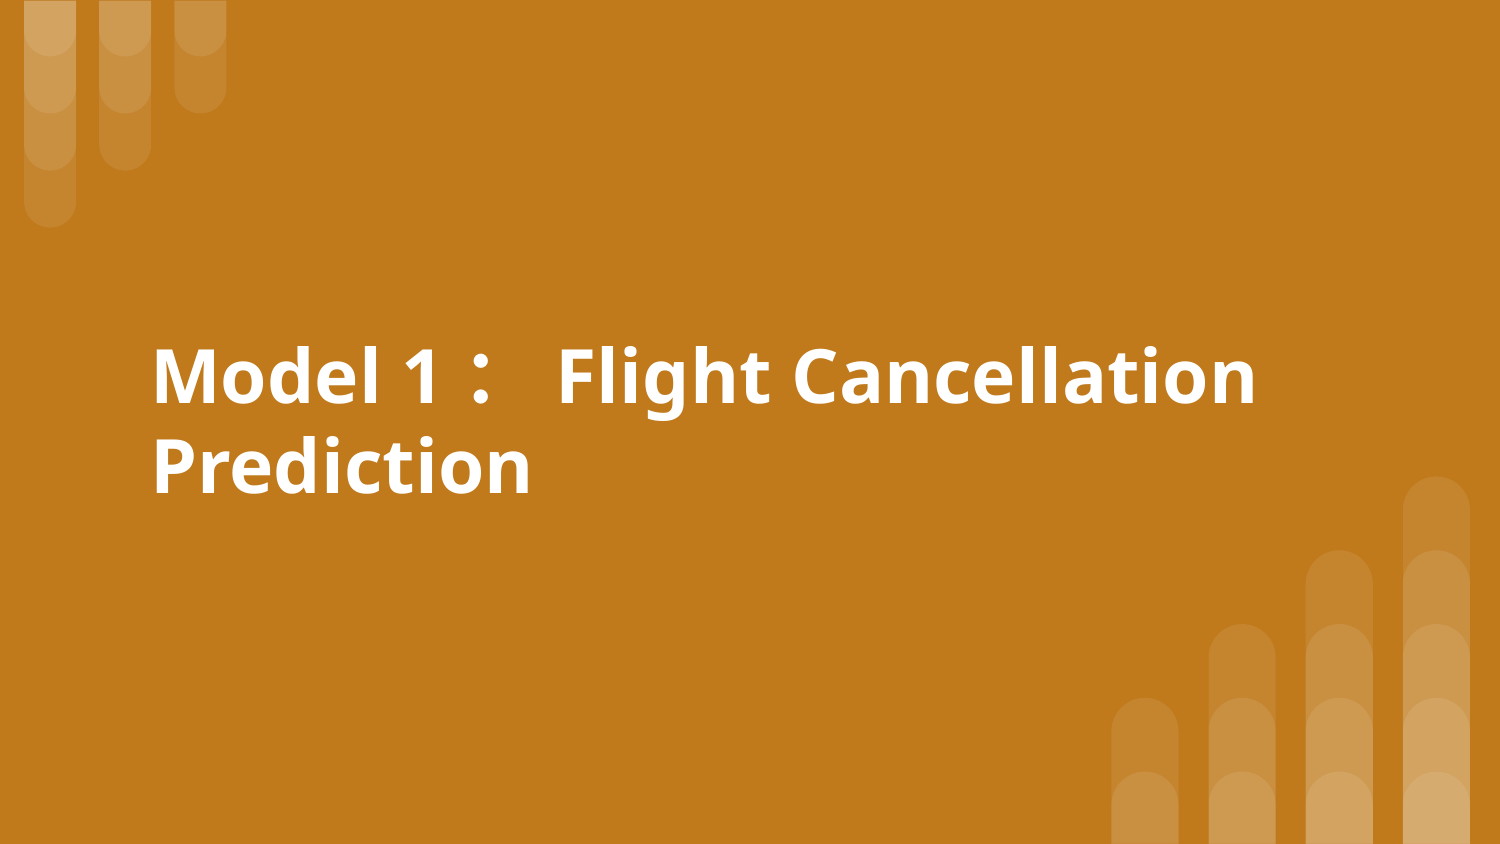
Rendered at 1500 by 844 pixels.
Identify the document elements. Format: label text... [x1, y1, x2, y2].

title Model 1：Flight Cancellation Prediction [135, 264, 1379, 572]
